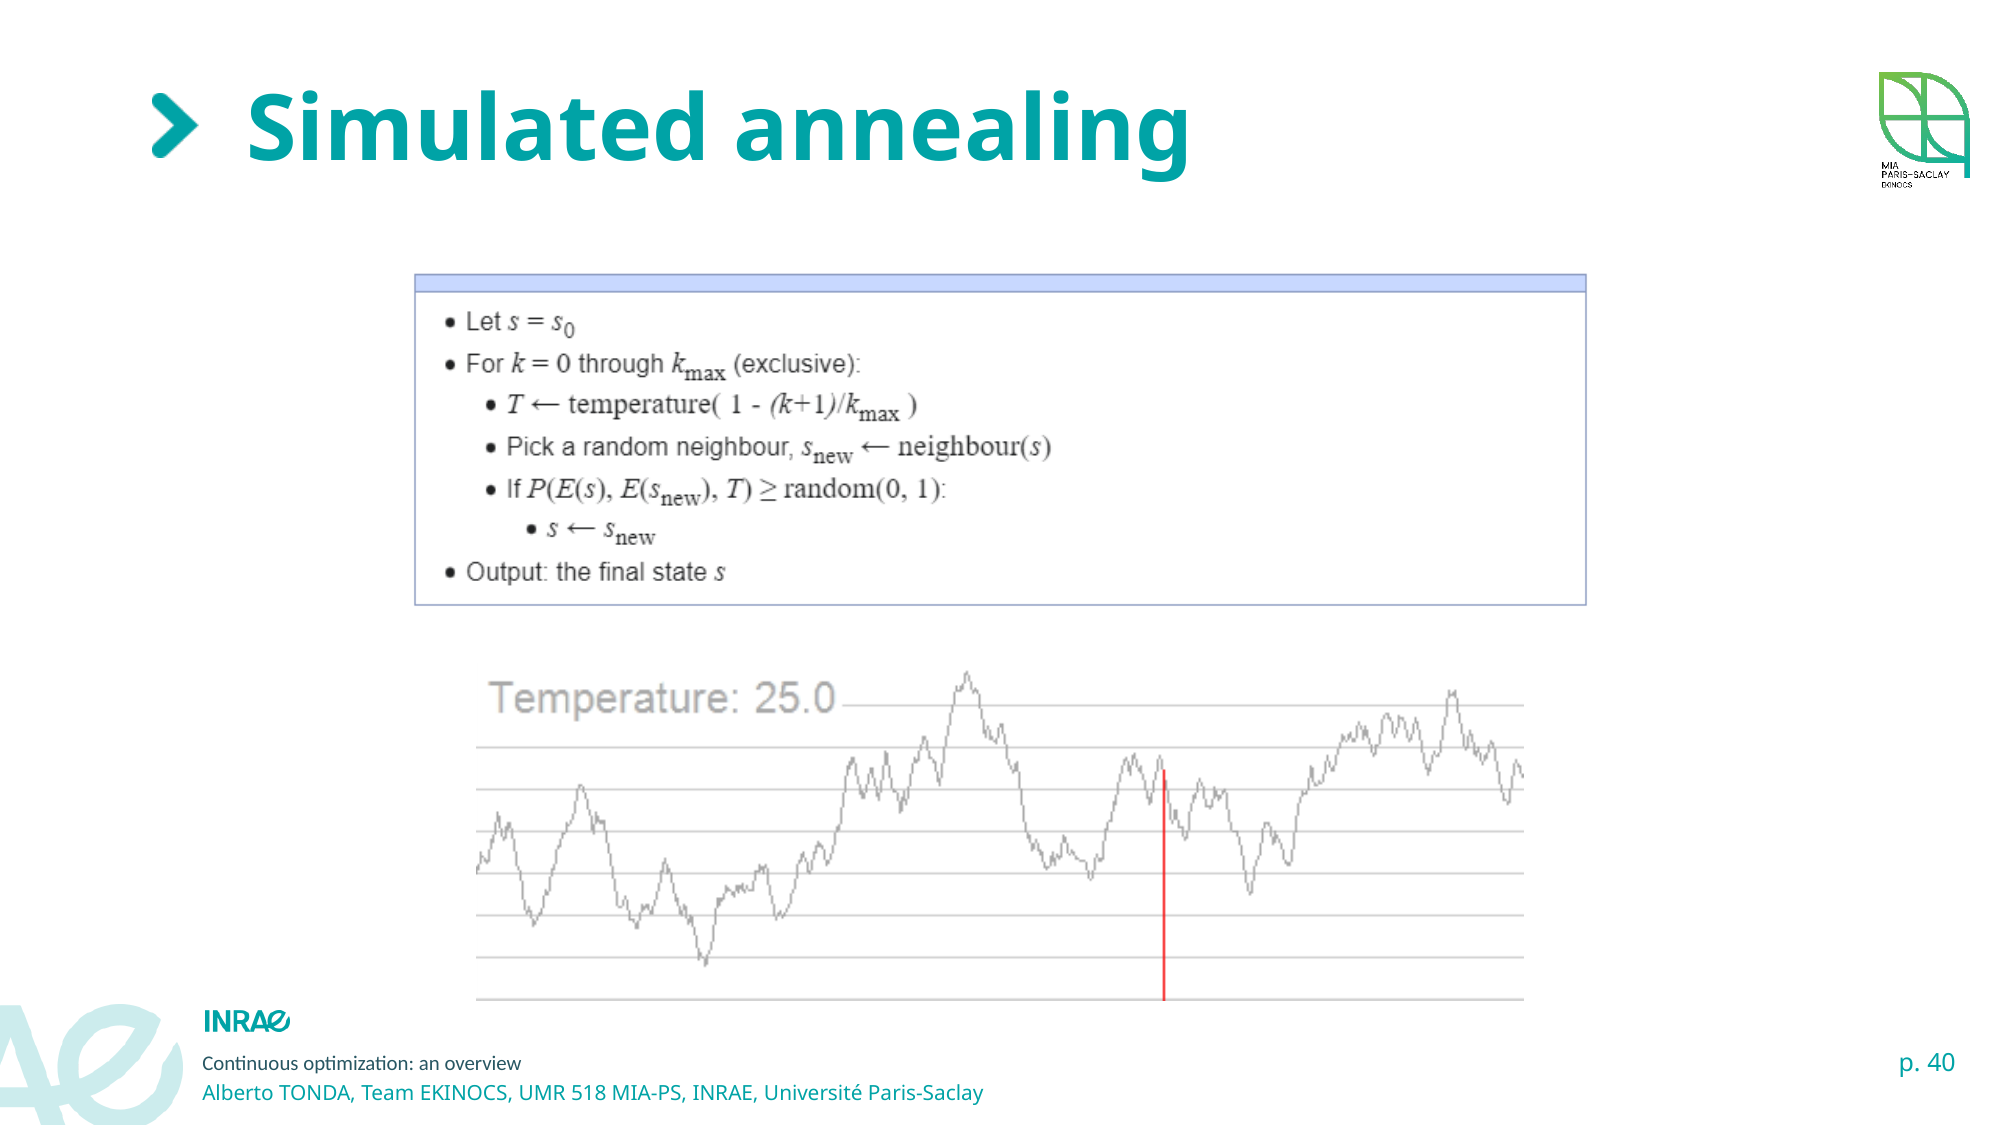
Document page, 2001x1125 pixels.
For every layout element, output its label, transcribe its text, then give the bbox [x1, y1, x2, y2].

picture [476, 663, 1524, 1001]
picture [0, 996, 329, 1125]
picture [1862, 54, 1986, 205]
picture [402, 260, 1598, 617]
title Simulated annealing [137, 59, 1863, 203]
picture [152, 93, 200, 158]
